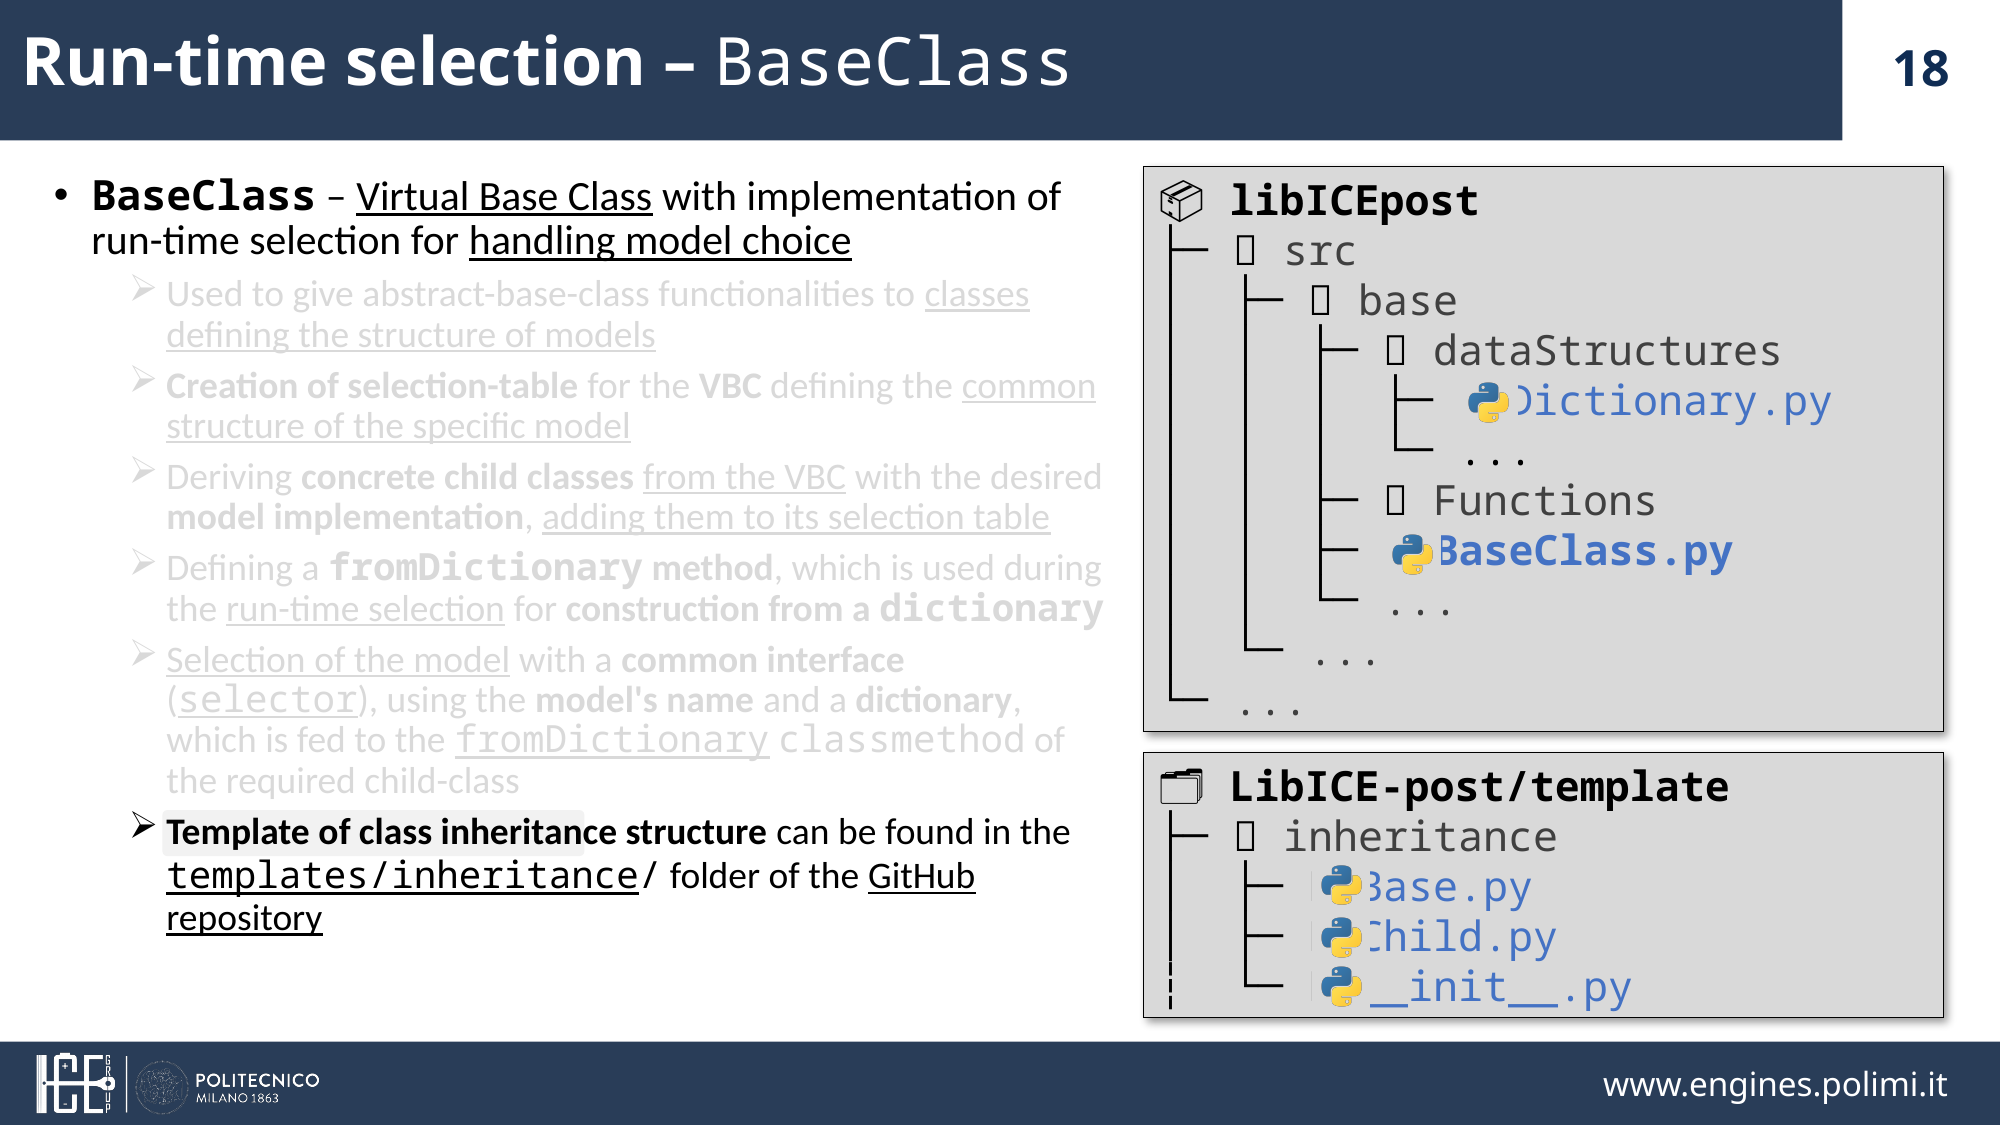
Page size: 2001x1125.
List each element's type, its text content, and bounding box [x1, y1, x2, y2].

title Run-time selection – BaseClass [6, 13, 1843, 114]
text_box BaseClass – Virtual Base Class with implementation of run-time selection for handling model choice Used to give abstract-base-class functionalities to classes defining the structure of models Creation of selection-table for the VBC defining the common structure of the specific model Deriving concrete child classes from the VBC with the desired model implementation, adding them to its selection table Defining a fromDictionary method, which is used during the run-time selection for construction from a dictionary Selection of the model with a common interface (selector), using the model's name and a dictionary, which is fed to the fromDictionary classmethod of the required child-class Template of class inheritance structure can be found in the templates/inheritance/ folder of the GitHub repository [39, 166, 1121, 1017]
picture [8, 1034, 347, 1125]
slide_number 18 [1866, 33, 1977, 107]
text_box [1143, 166, 1944, 738]
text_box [1143, 752, 1944, 1021]
